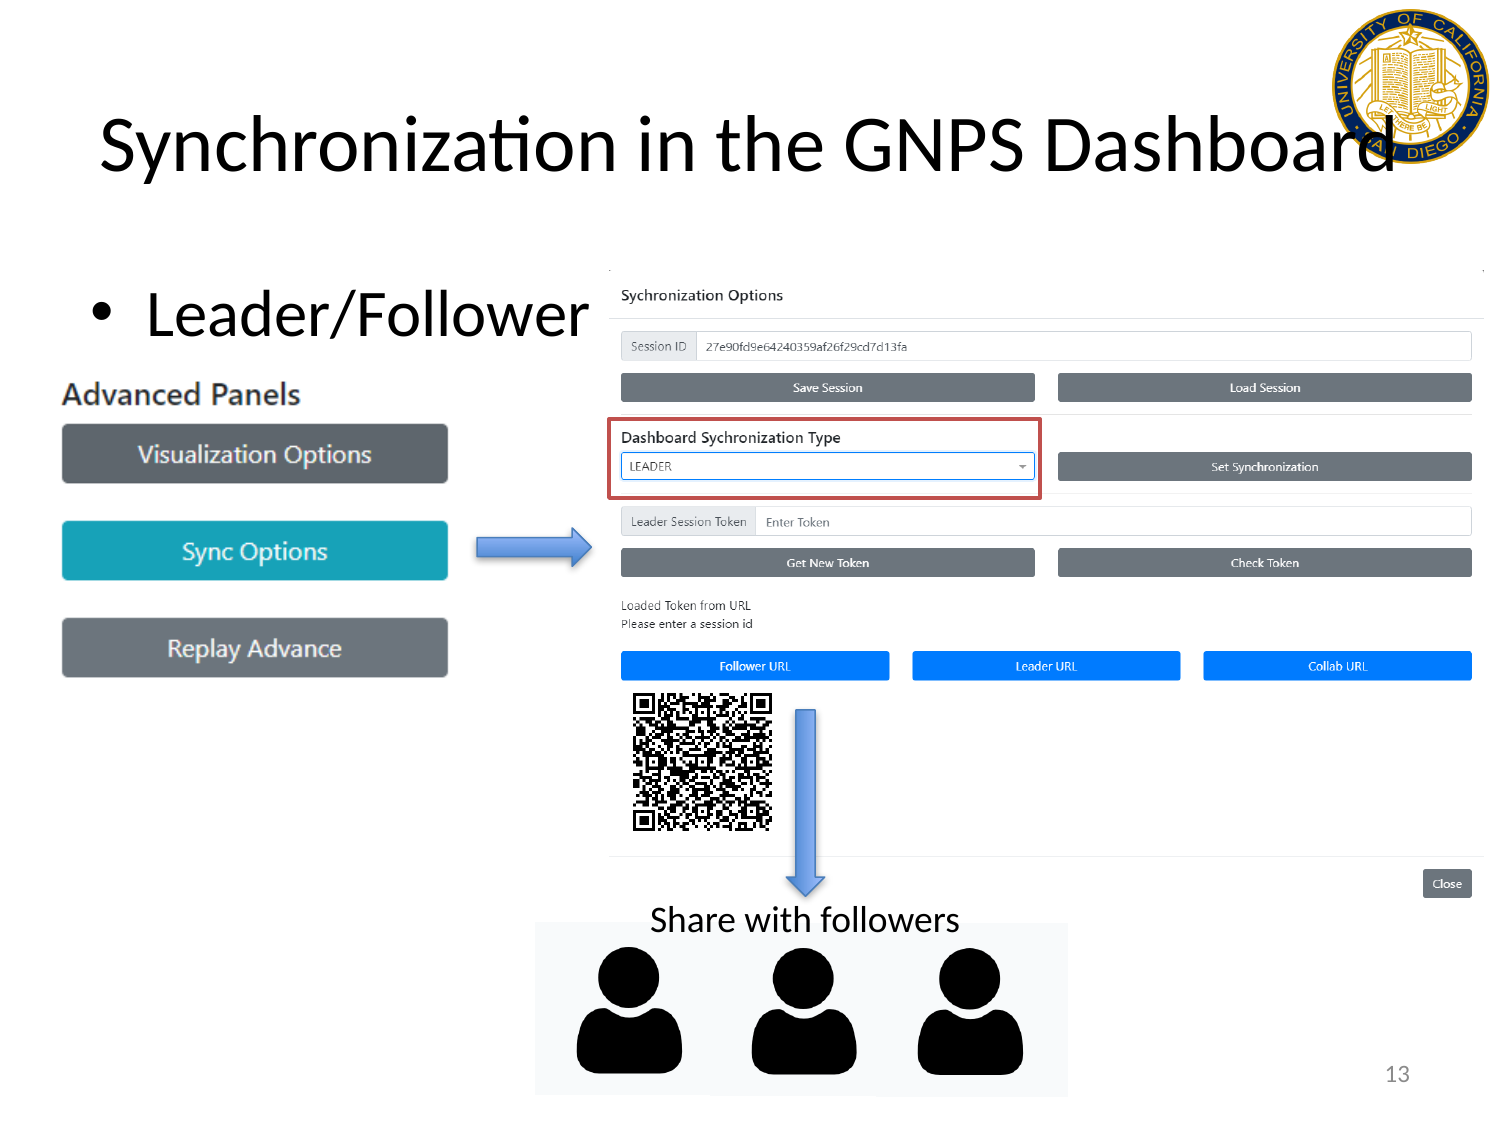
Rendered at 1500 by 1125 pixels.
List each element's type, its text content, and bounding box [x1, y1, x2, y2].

picture [31, 360, 478, 724]
slide_number 13 [1074, 1042, 1425, 1103]
picture [1279, 7, 1500, 165]
picture [608, 270, 1484, 908]
picture [535, 922, 1068, 1097]
title Synchronization in the GNPS Dashboard [75, 45, 1425, 233]
text_box [483, 527, 592, 567]
list Leader/Follower [75, 262, 1425, 1005]
text_box Share with followers [635, 916, 976, 922]
